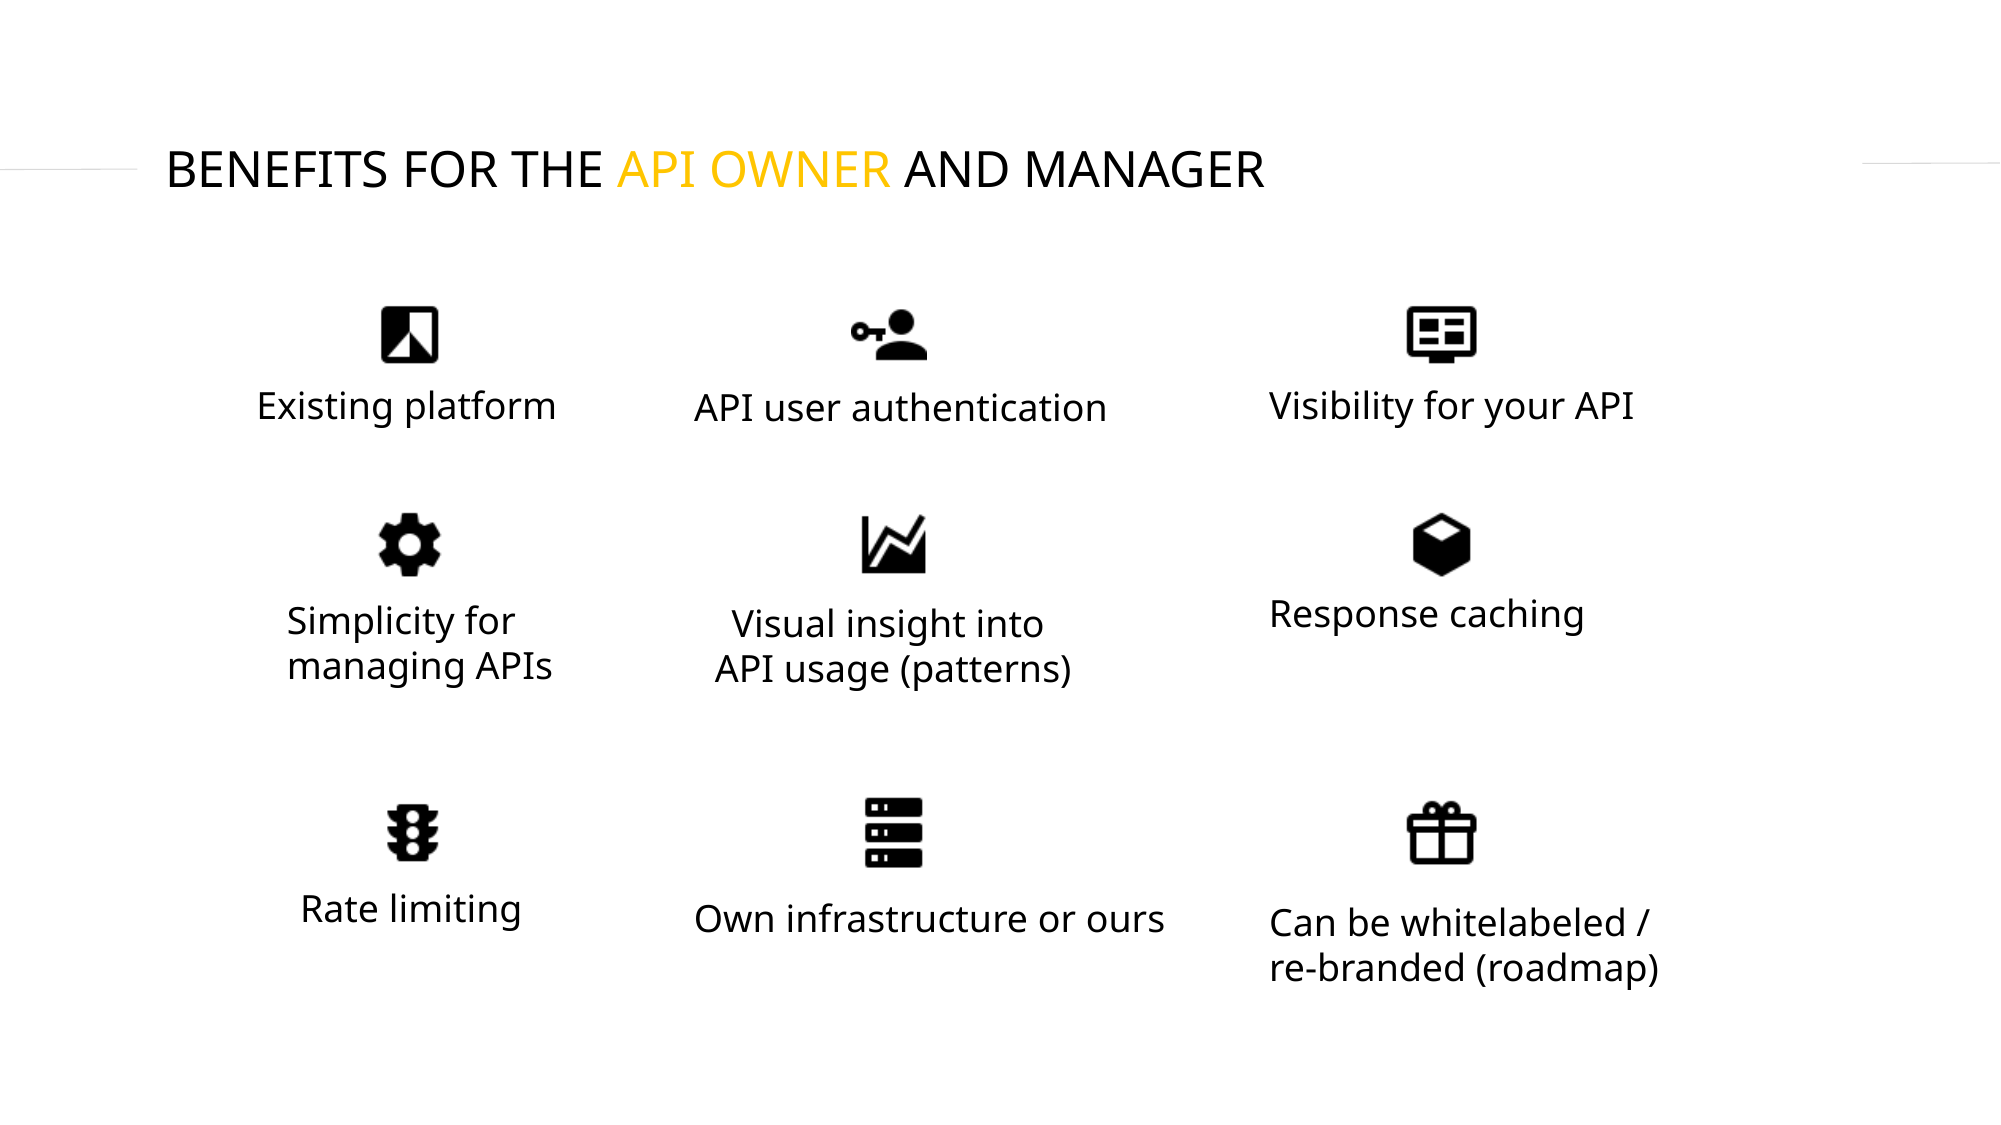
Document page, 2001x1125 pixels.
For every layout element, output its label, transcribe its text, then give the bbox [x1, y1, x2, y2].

picture [375, 795, 451, 871]
text_box Visual insight into API usage (patterns) [679, 592, 1108, 698]
title BENEFITS FOR THE API OWNER AND MANAGER [137, 59, 1863, 278]
picture [372, 507, 448, 583]
picture [851, 297, 927, 373]
text_box Simplicity for managing APIs [272, 589, 639, 695]
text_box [1254, 507, 1649, 643]
text_box Own infrastructure or ours [679, 888, 1229, 948]
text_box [1254, 297, 1780, 435]
text_box Rate limiting [285, 893, 538, 936]
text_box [1254, 795, 1754, 998]
list API user authentication [679, 374, 1191, 441]
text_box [241, 297, 603, 435]
picture [855, 507, 932, 583]
picture [855, 795, 932, 871]
